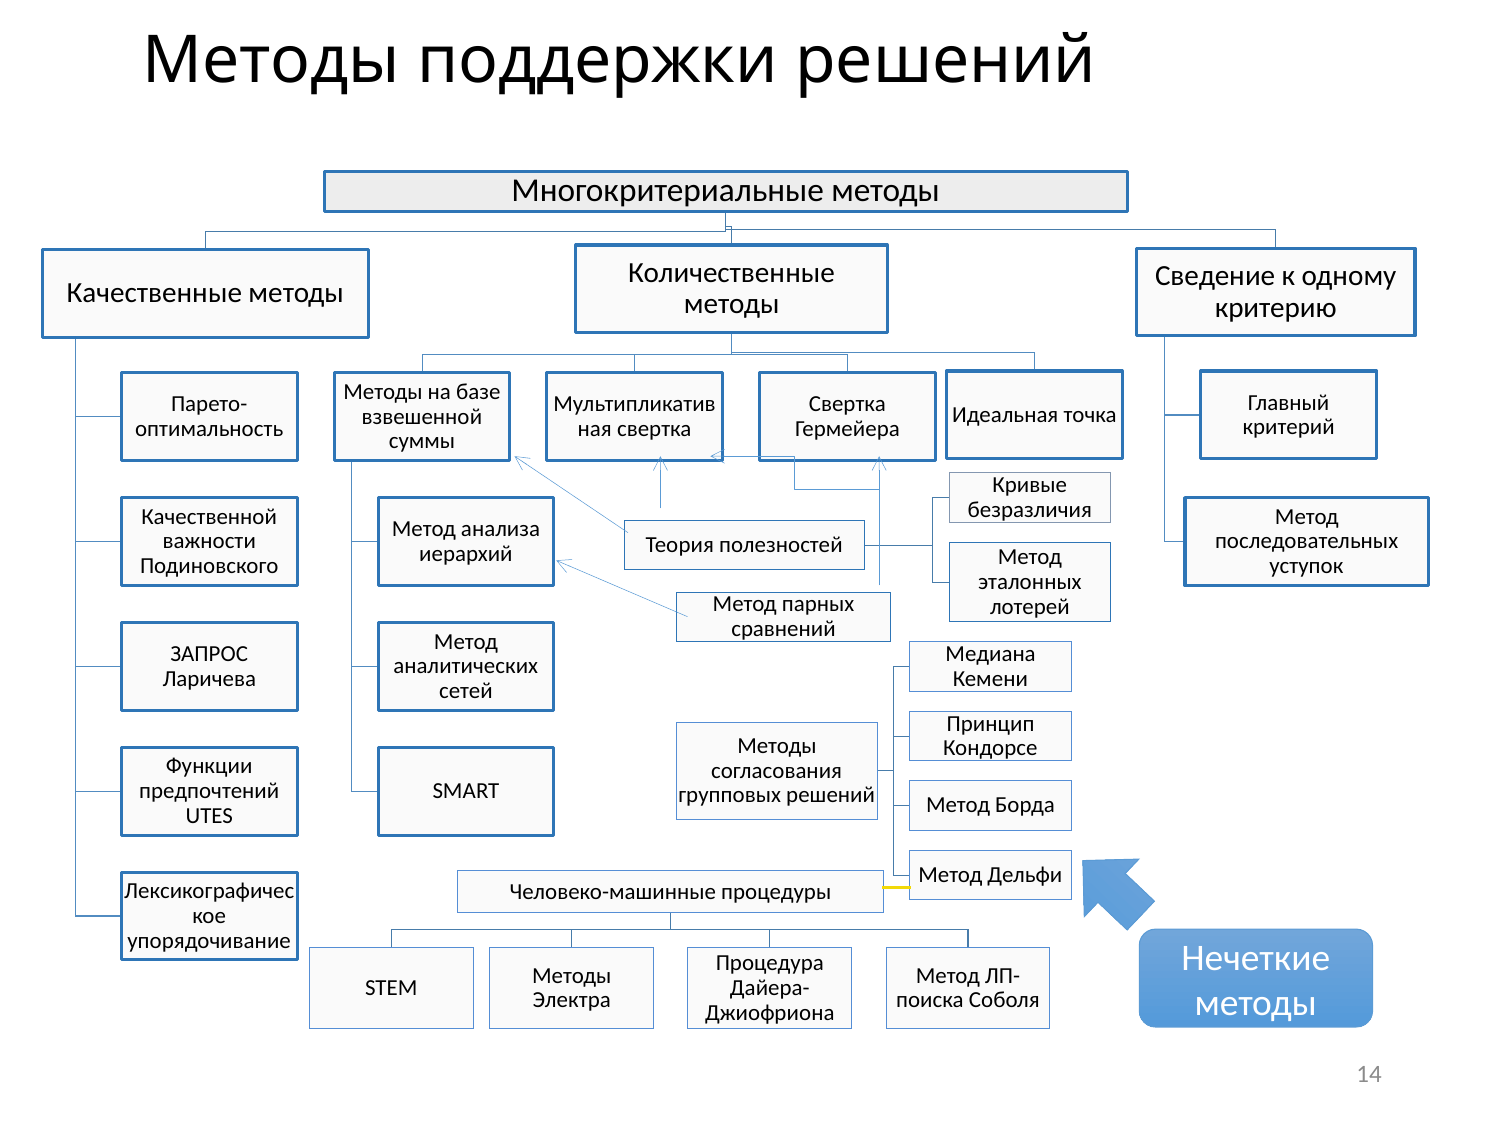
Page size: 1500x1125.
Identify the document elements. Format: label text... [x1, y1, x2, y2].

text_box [556, 560, 688, 617]
slide_number 14 [1059, 1042, 1397, 1103]
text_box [223, 870, 1119, 1030]
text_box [710, 456, 880, 490]
title Методы поддержки решений [127, 17, 1372, 104]
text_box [514, 456, 628, 533]
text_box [589, 472, 1198, 900]
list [39, 104, 1430, 1028]
